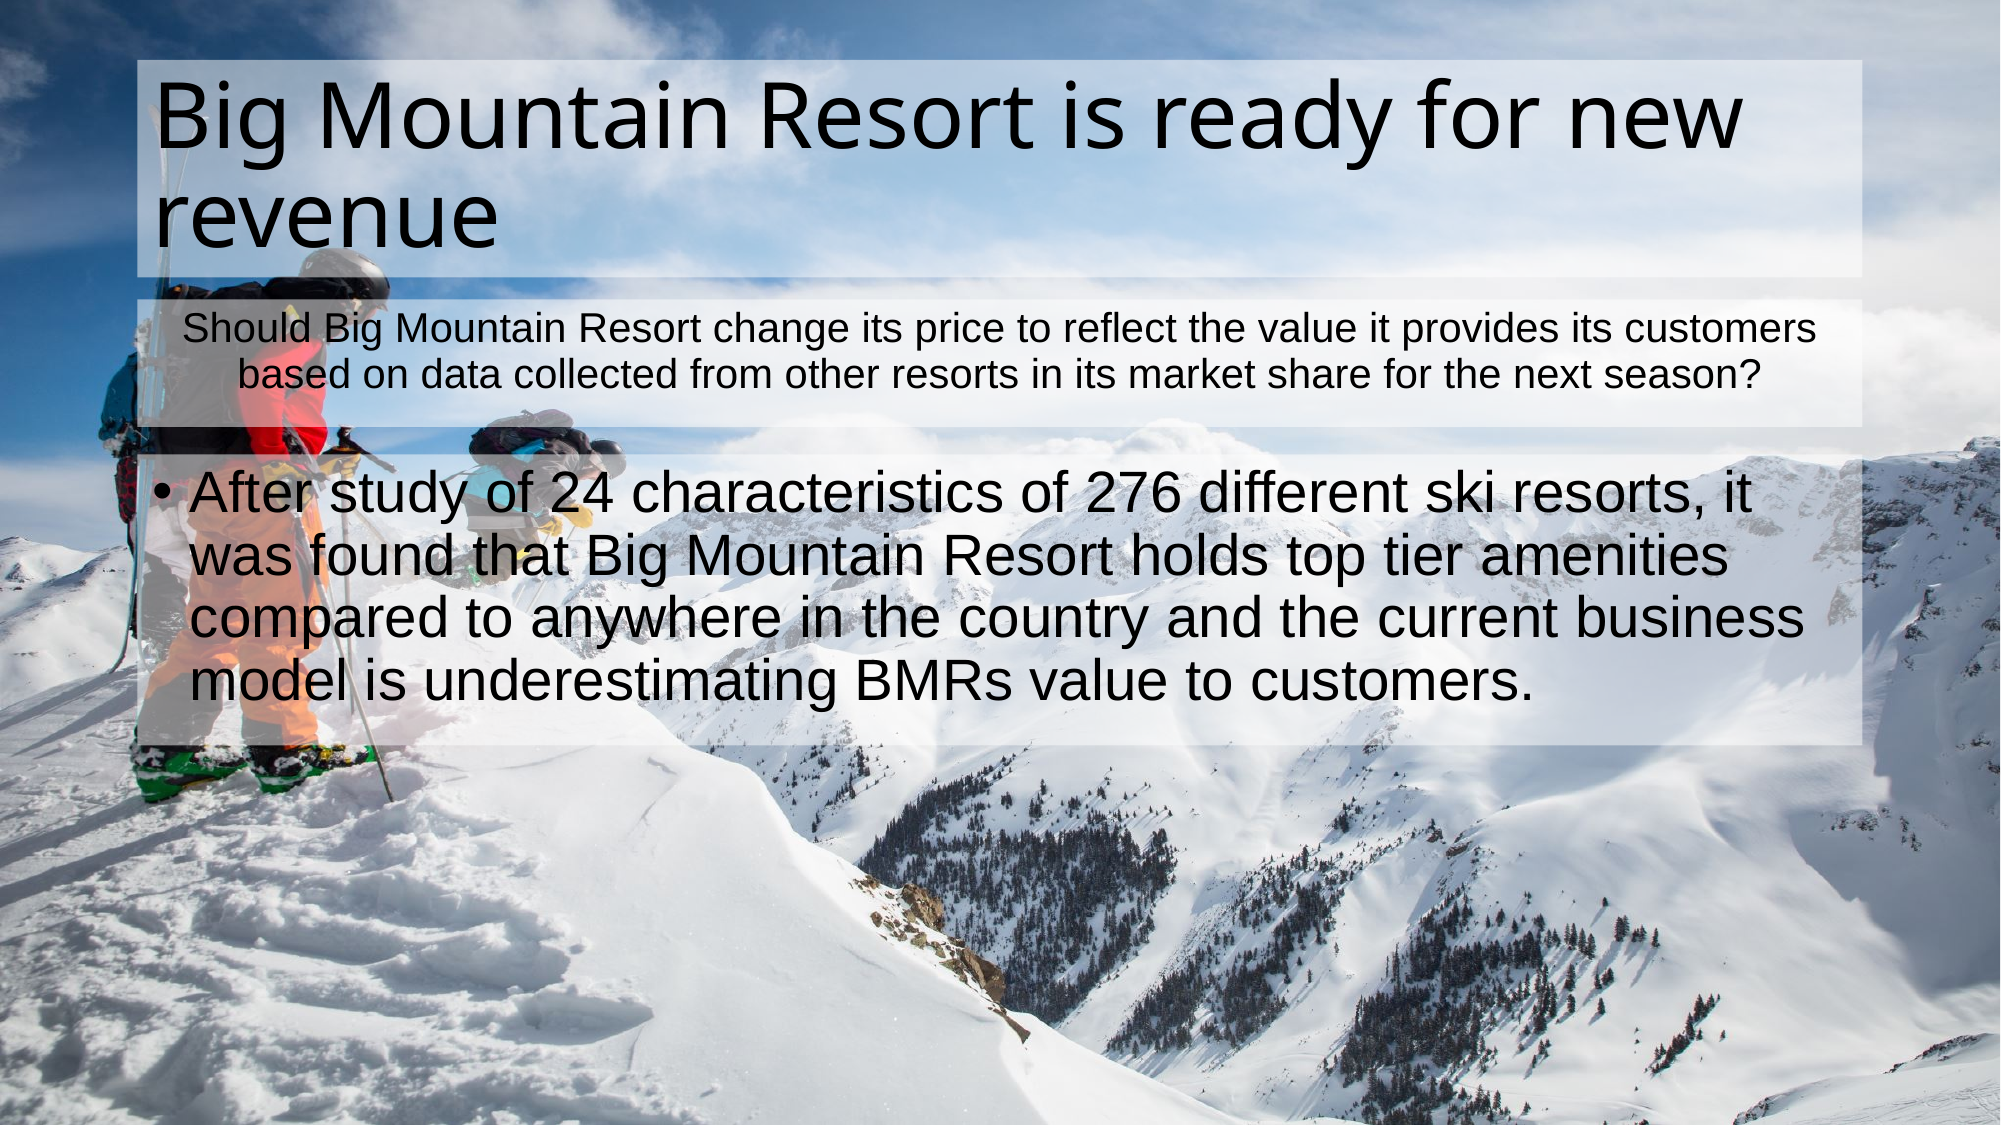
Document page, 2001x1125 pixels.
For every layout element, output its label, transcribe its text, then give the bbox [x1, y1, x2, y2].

list Should Big Mountain Resort change its price to reflect the value it provides its customers based on data collected from other resorts in its market share for the next season? [137, 299, 1863, 427]
title Big Mountain Resort is ready for new revenue [137, 59, 1863, 278]
picture [0, 0, 2001, 1125]
text_box After study of 24 characteristics of 276 different ski resorts, it was found that Big Mountain Resort holds top tier amenities compared to anywhere in the country and the current business model is underestimating BMRs value to customers. [137, 454, 1863, 746]
